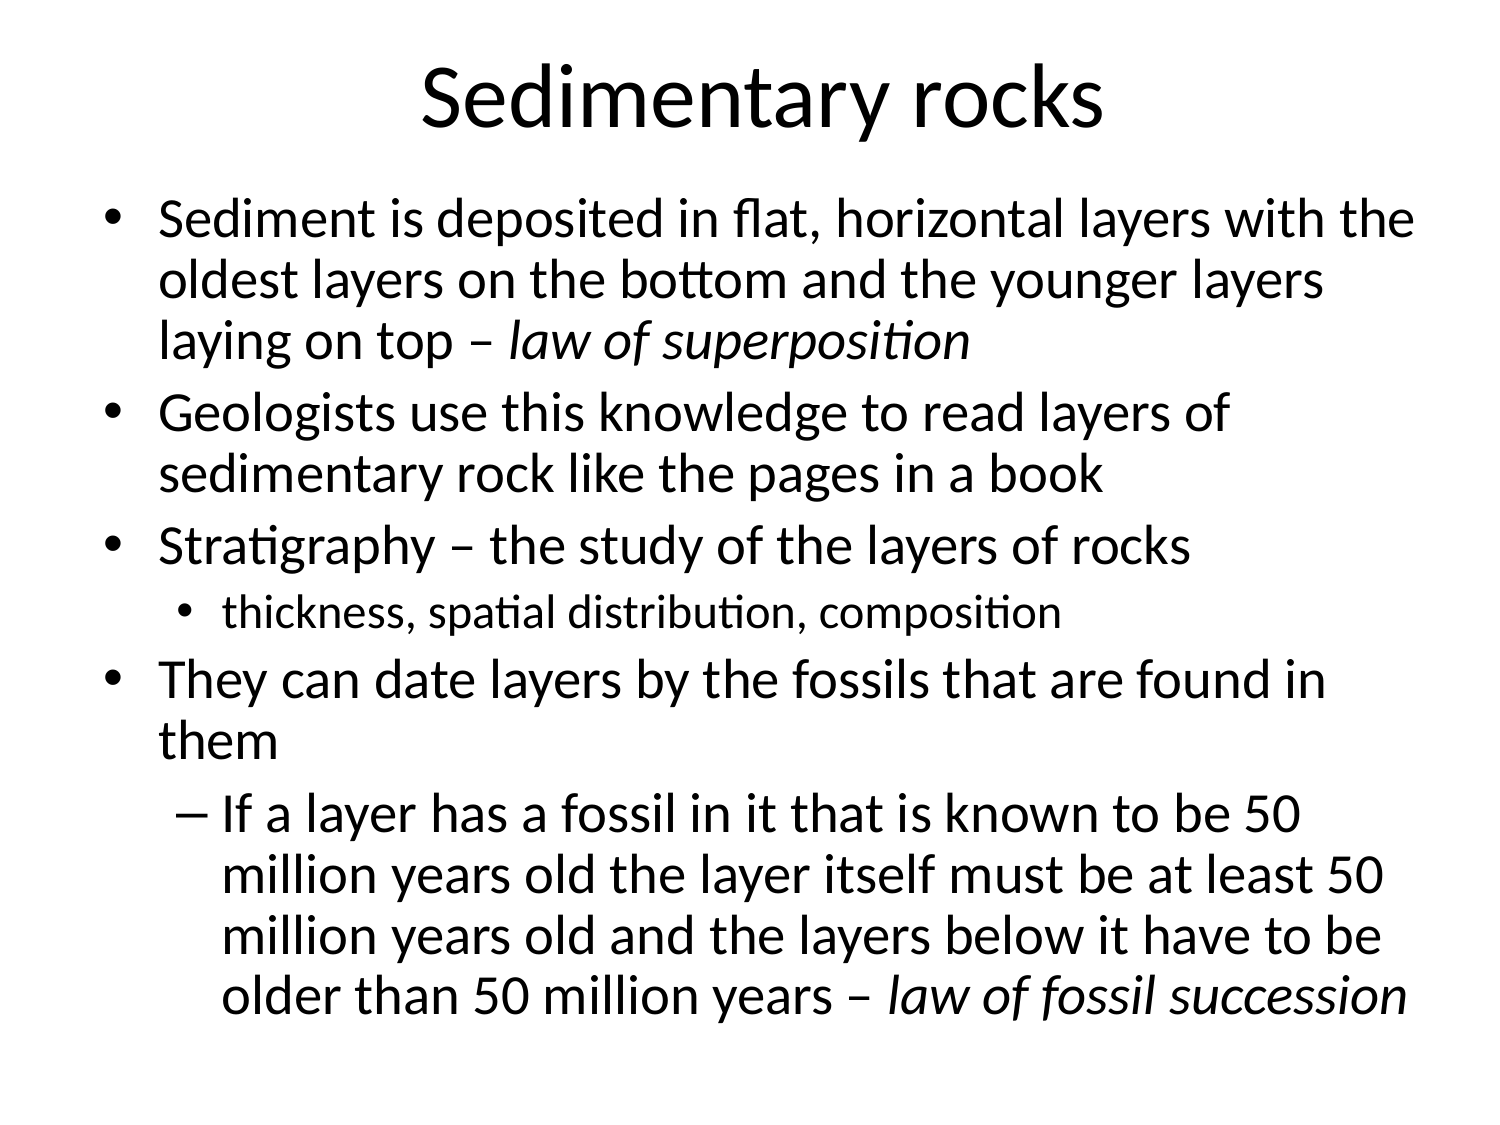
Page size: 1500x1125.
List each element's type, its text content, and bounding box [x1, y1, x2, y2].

list Sediment is deposited in flat, horizontal layers with the oldest layers on the bottom and the younger layers laying on top – law of superposition Geologists use this knowledge to read layers of sedimentary rock like the pages in a book Stratigraphy – the study of the layers of rocks thickness, spatial distribution, composition They can date layers by the fossils that are found in them If a layer has a fossil in it that is known to be 50 million years old the layer itself must be at least 50 million years old and the layers below it have to be older than 50 million years – law of fossil succession [88, 181, 1439, 1087]
title Sedimentary rocks [88, 0, 1439, 181]
